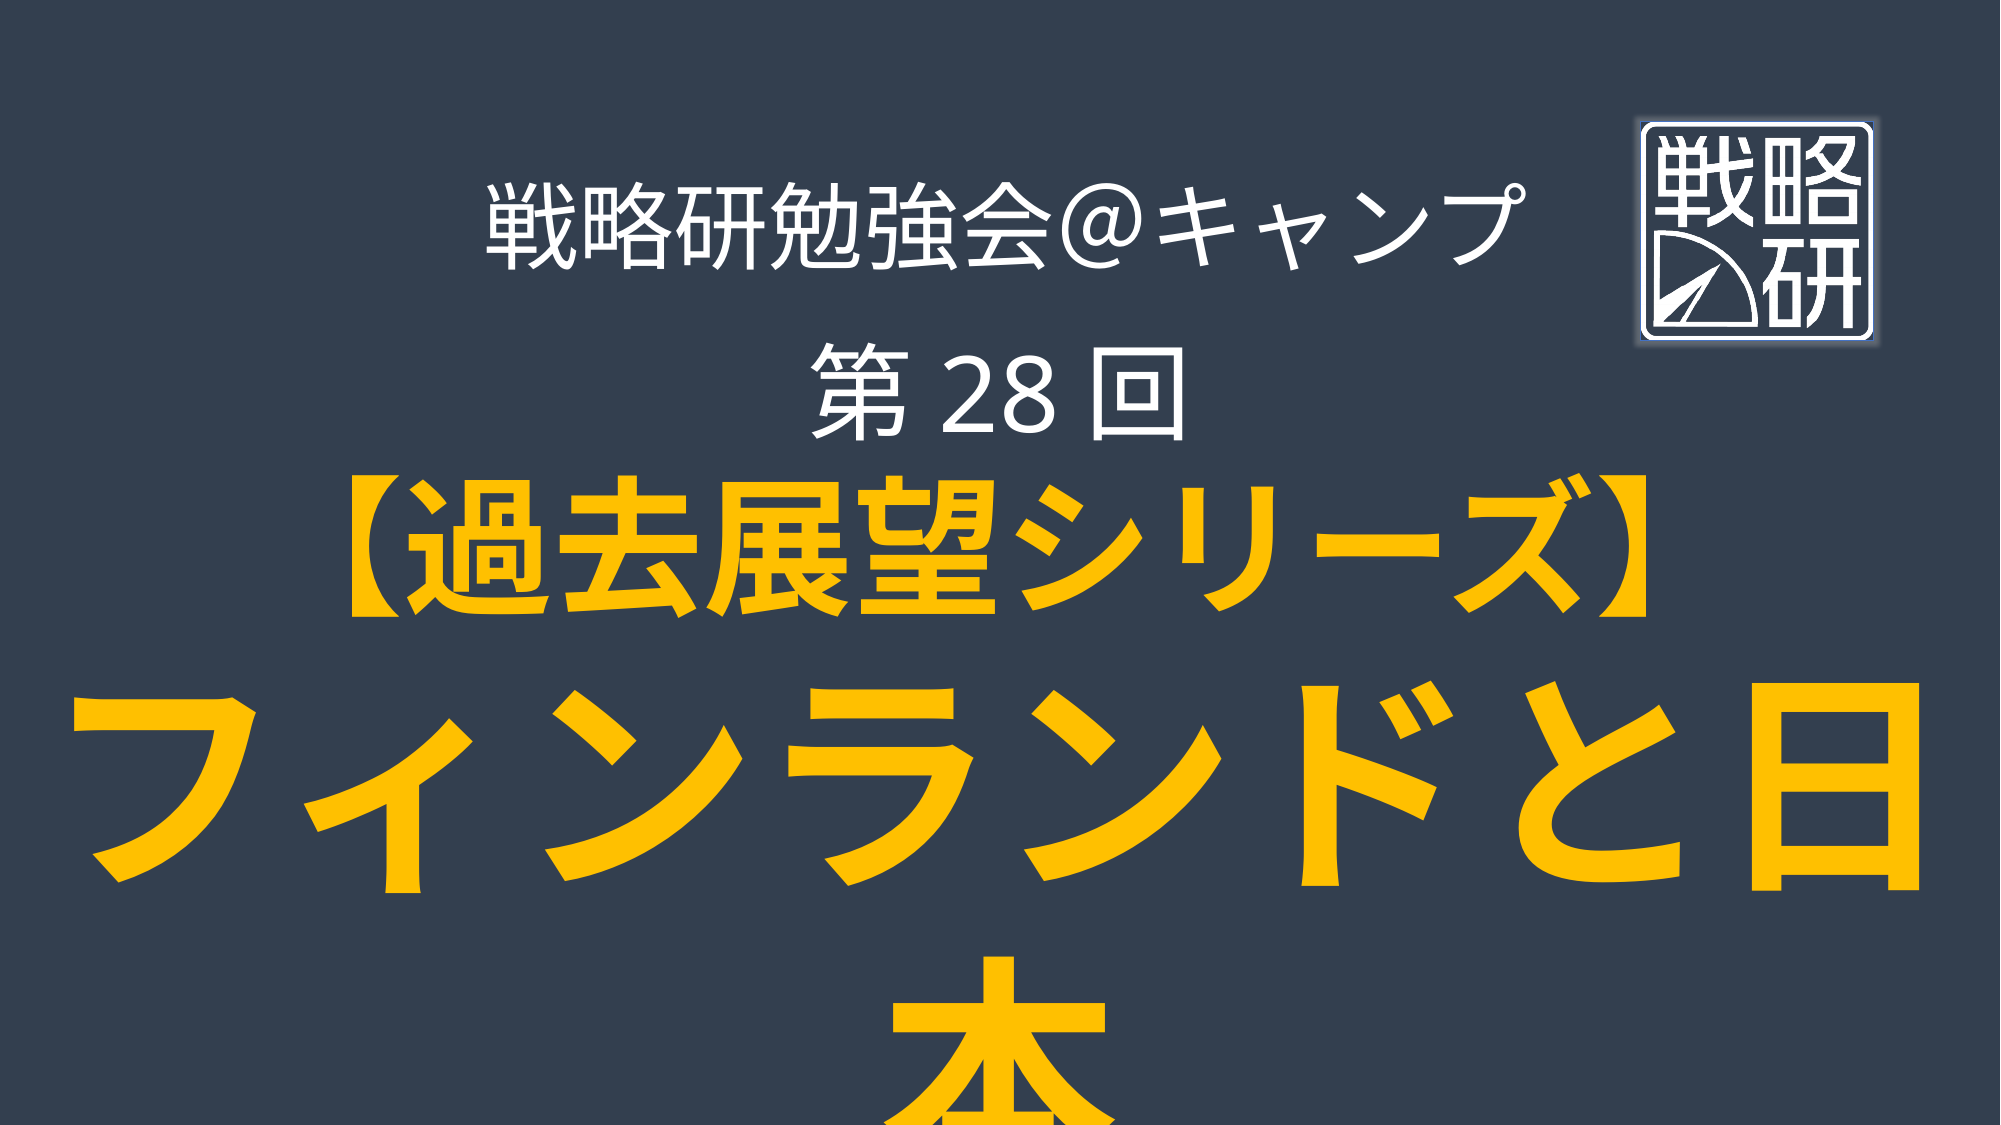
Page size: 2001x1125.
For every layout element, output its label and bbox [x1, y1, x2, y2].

text_box [0, 0, 2000, 1125]
